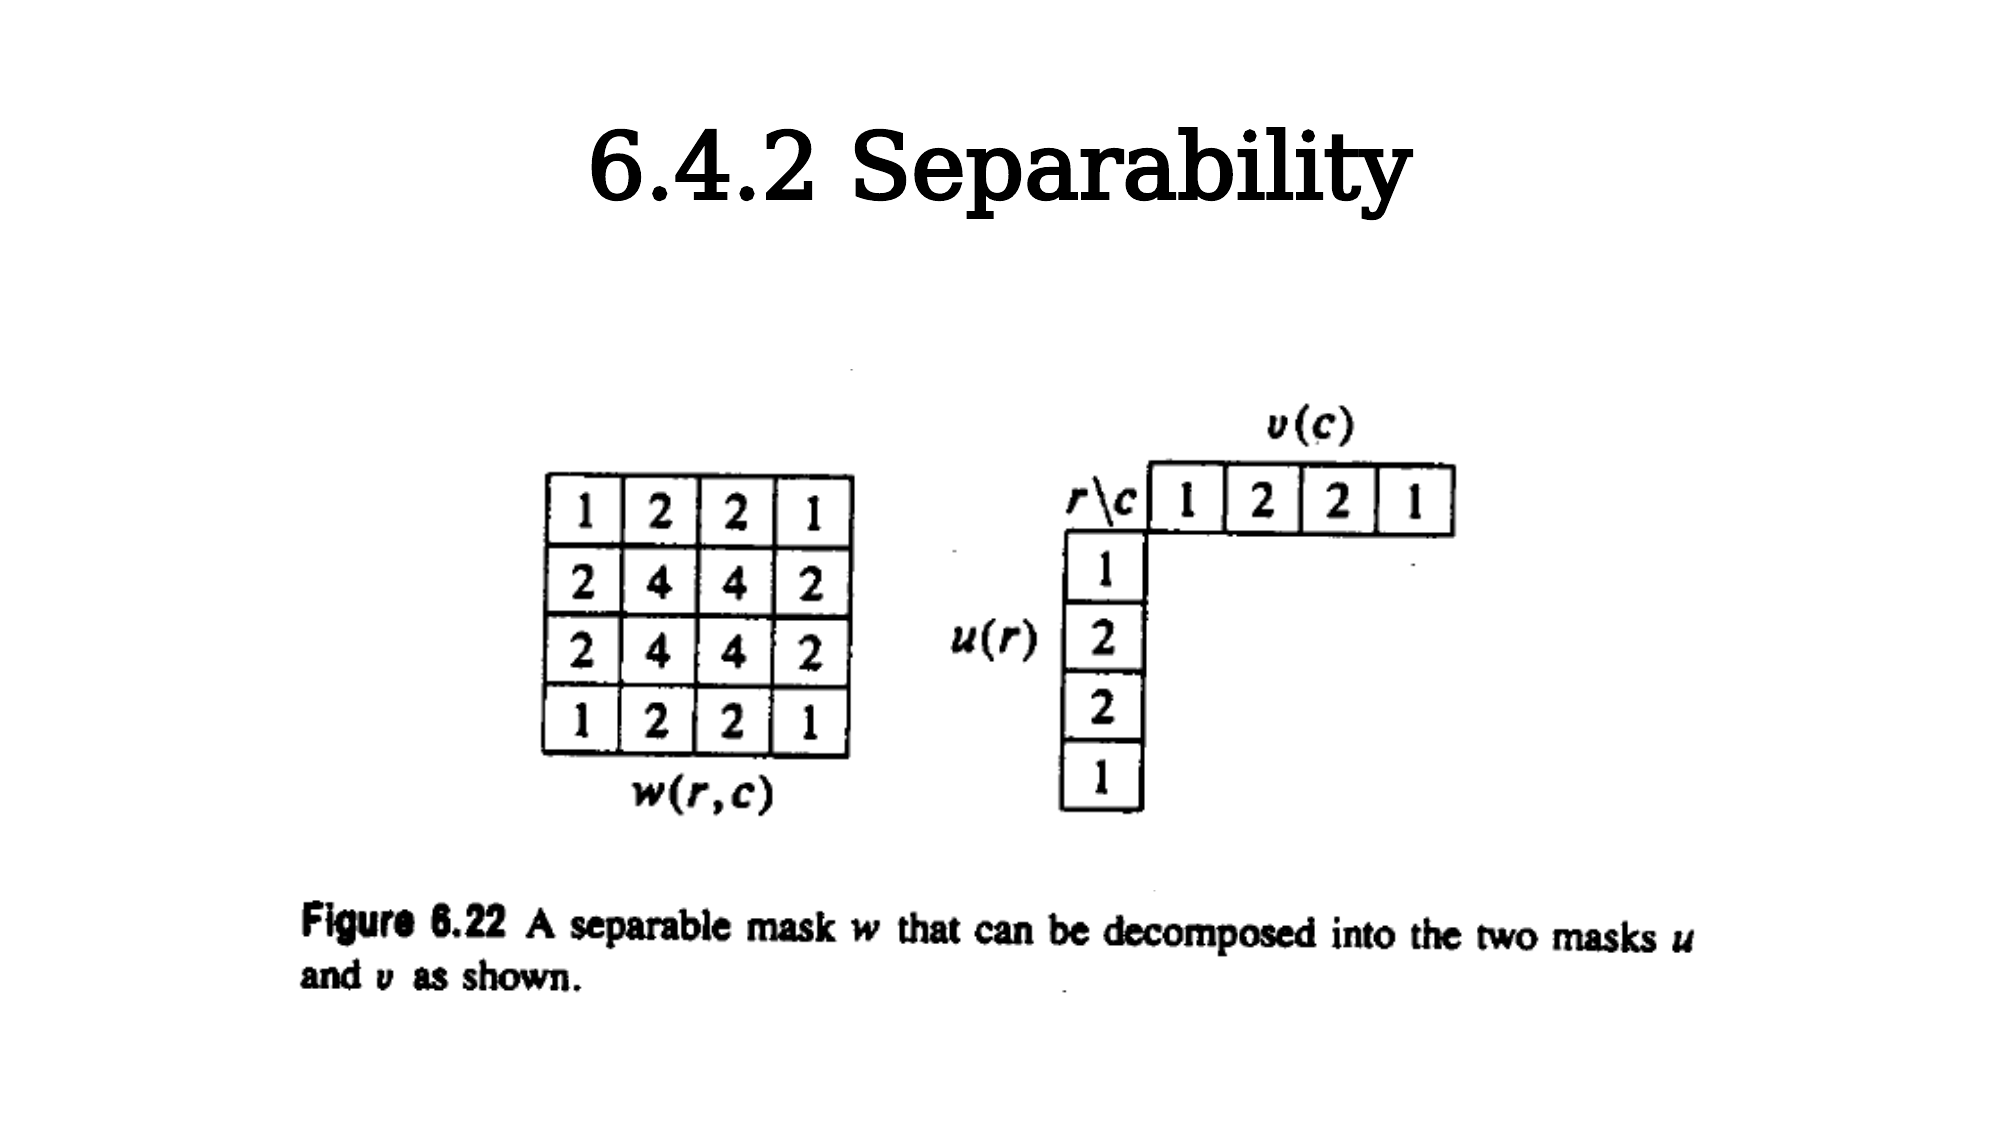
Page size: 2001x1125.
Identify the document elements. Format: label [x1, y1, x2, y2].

title [137, 59, 1863, 278]
picture [522, 369, 1478, 828]
picture [297, 890, 1703, 1005]
